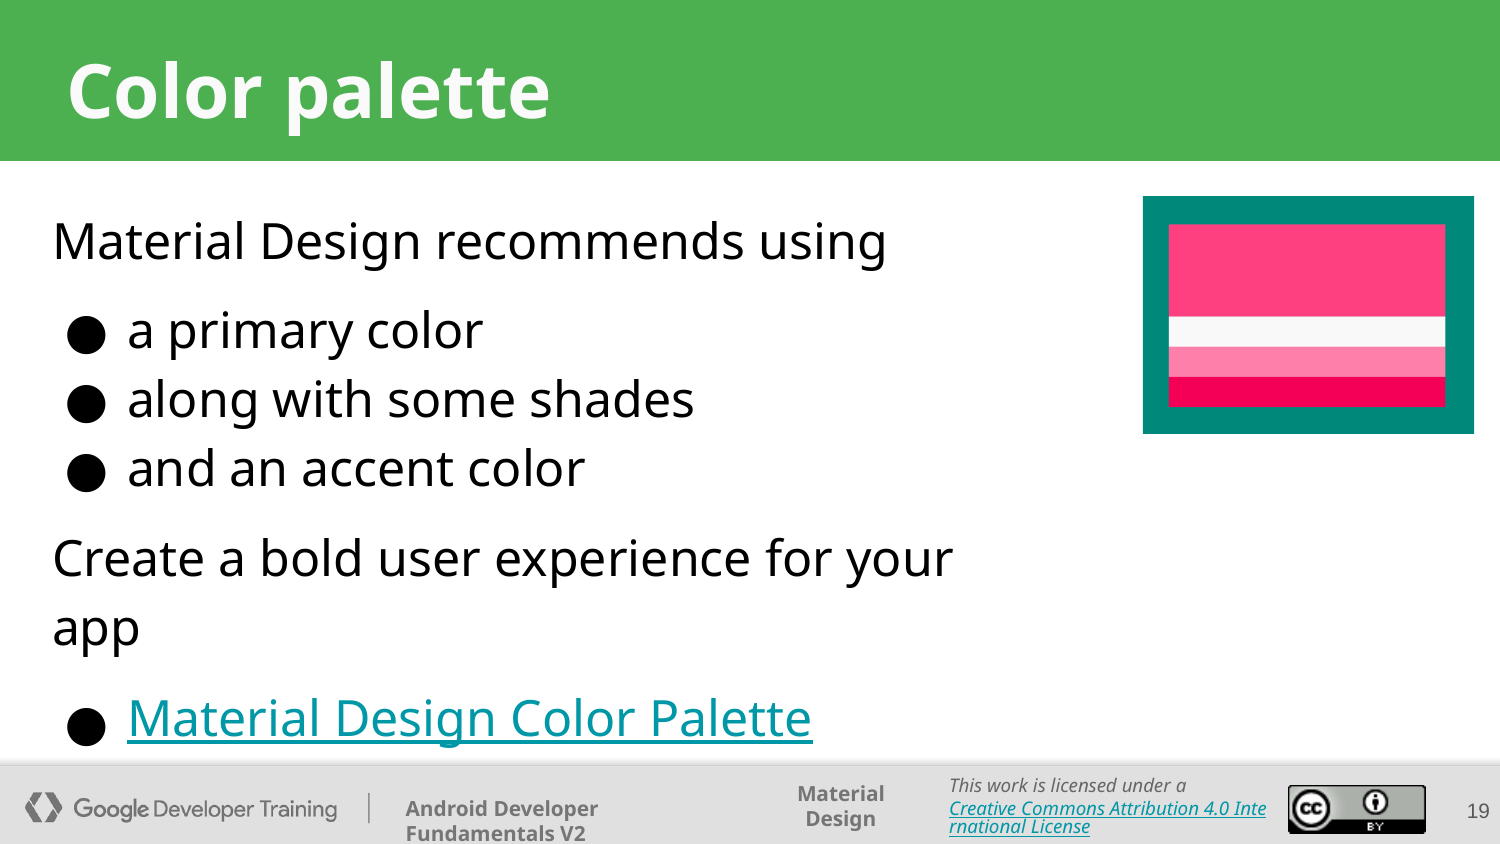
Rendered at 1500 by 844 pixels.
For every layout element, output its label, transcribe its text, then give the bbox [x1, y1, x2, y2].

list Material Design recommends using a primary color along with some shades and an accent color Create a bold user experience for your app Material Design Color Palette [37, 185, 1061, 703]
picture [0, 161, 1500, 844]
title Color palette [51, 28, 1449, 122]
slide_number ‹#› [1414, 777, 1500, 842]
